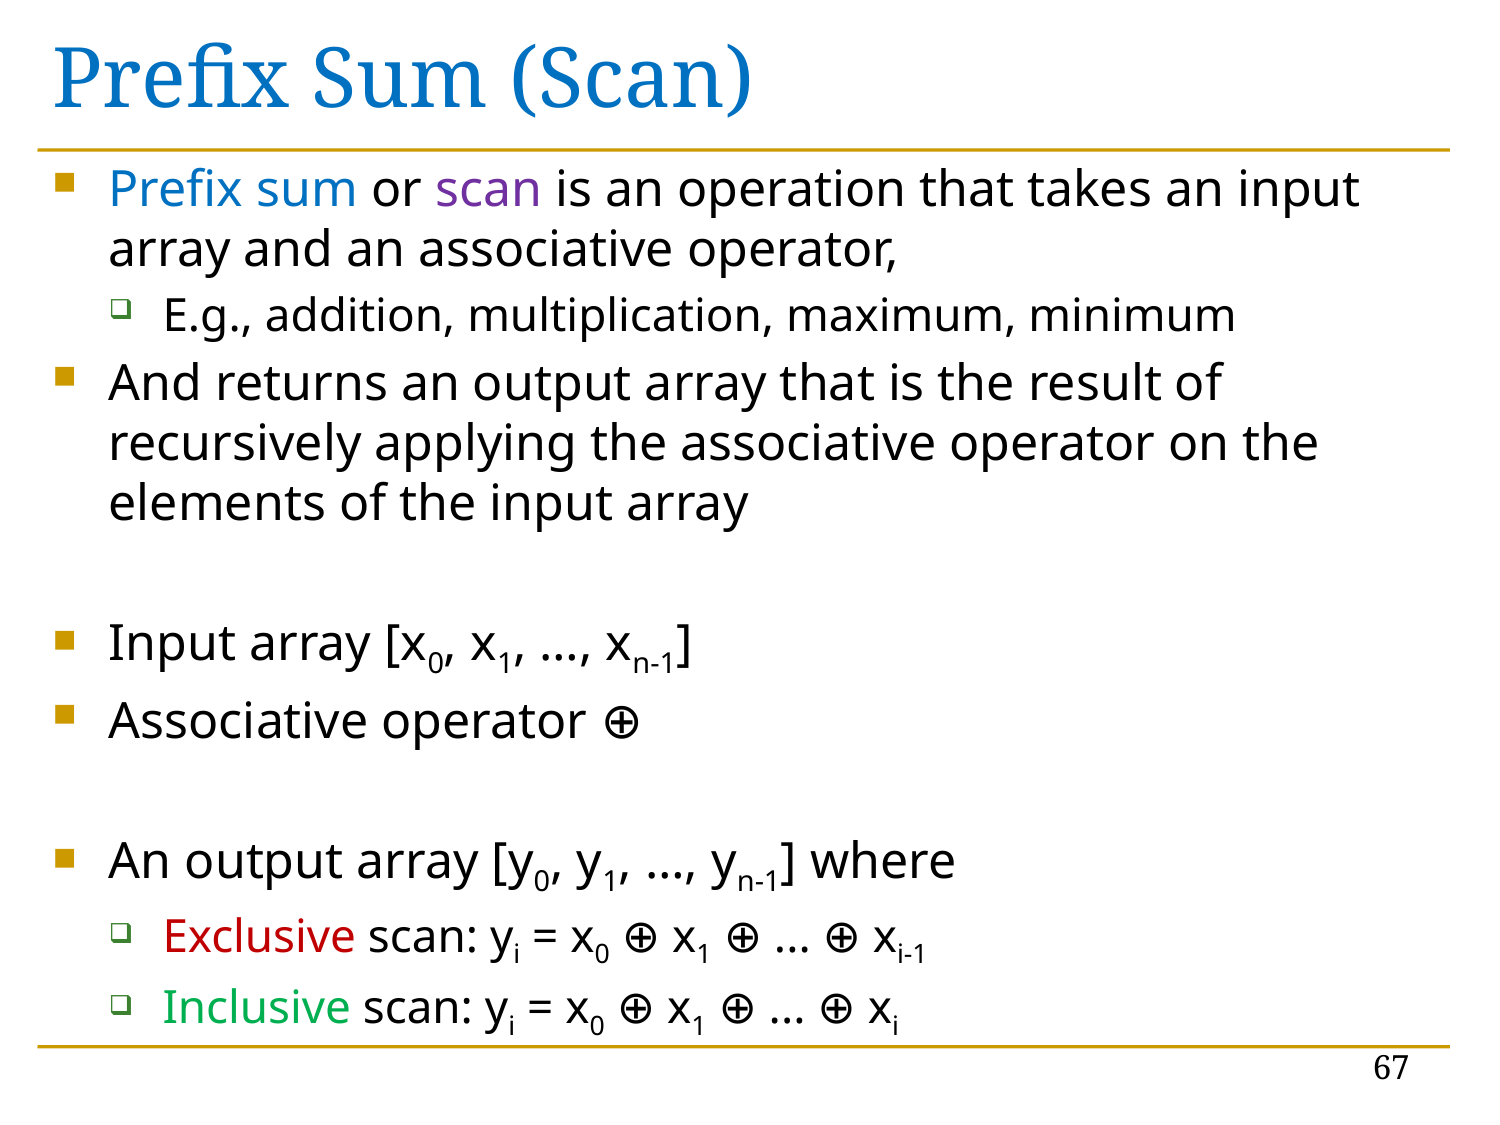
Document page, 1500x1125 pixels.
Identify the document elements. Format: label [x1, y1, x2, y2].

slide_number [1074, 1023, 1426, 1100]
title [37, 0, 1451, 148]
list [37, 148, 1451, 1048]
